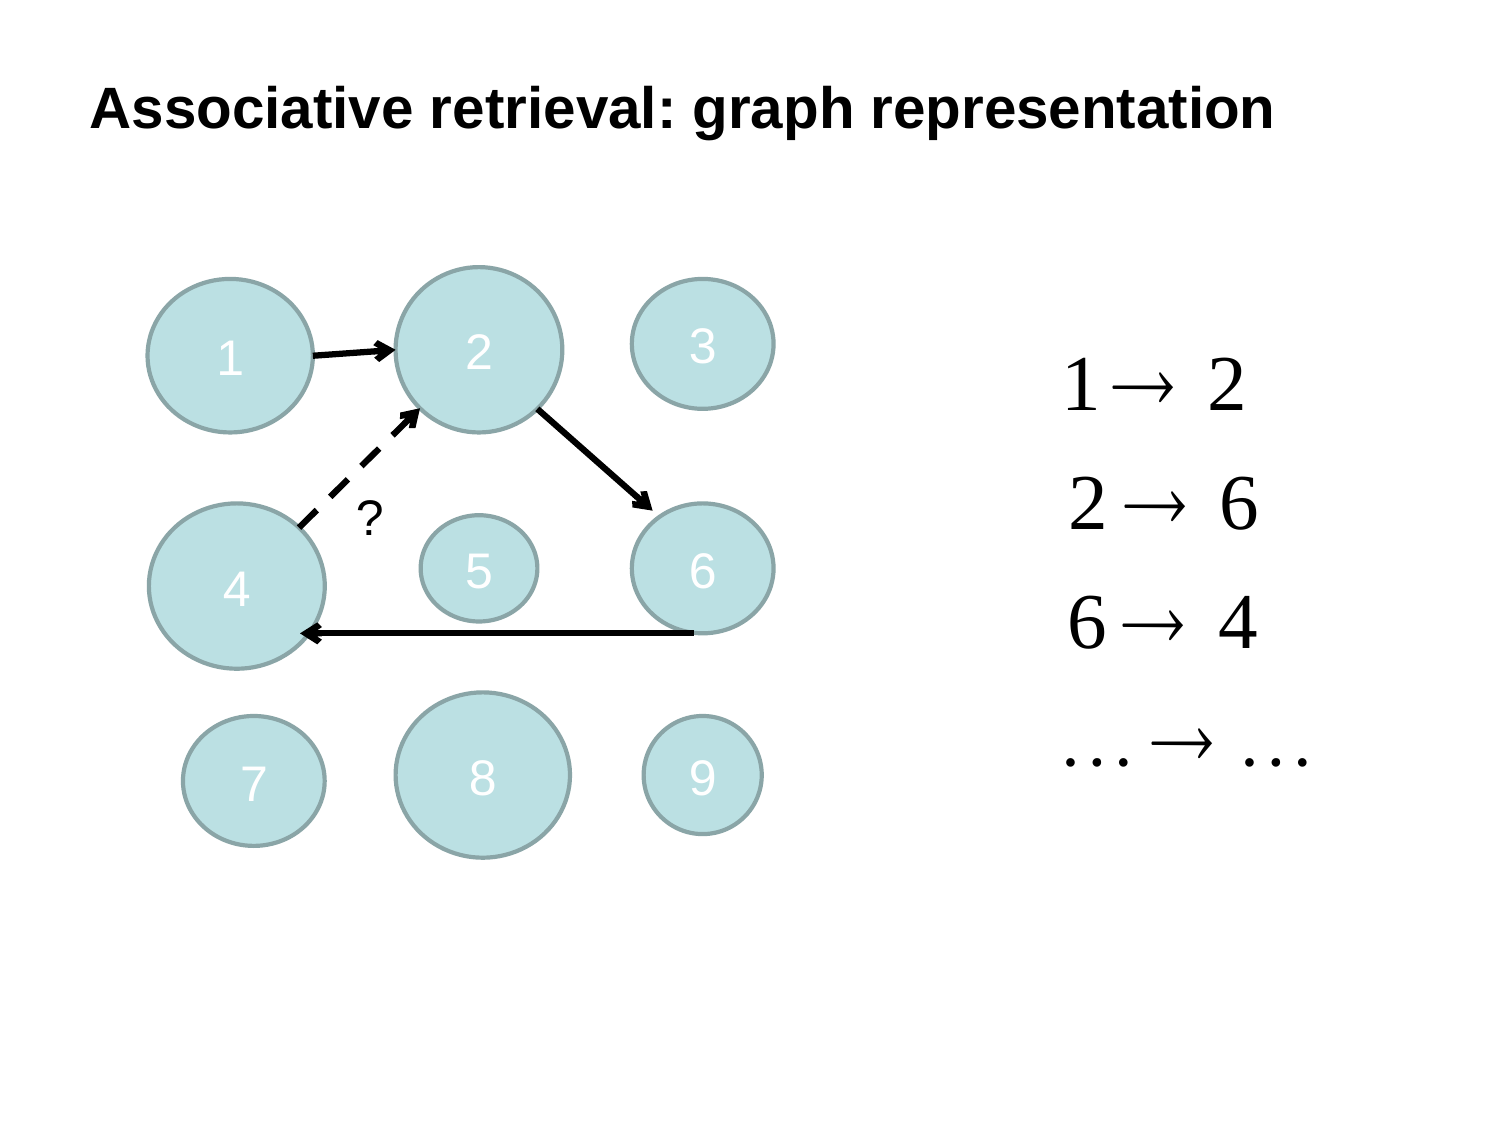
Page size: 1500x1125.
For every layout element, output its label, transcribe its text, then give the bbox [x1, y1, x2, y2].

text_box Associative retrieval: graph representation [74, 63, 1292, 148]
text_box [298, 408, 421, 528]
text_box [1056, 337, 1329, 788]
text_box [147, 266, 774, 858]
